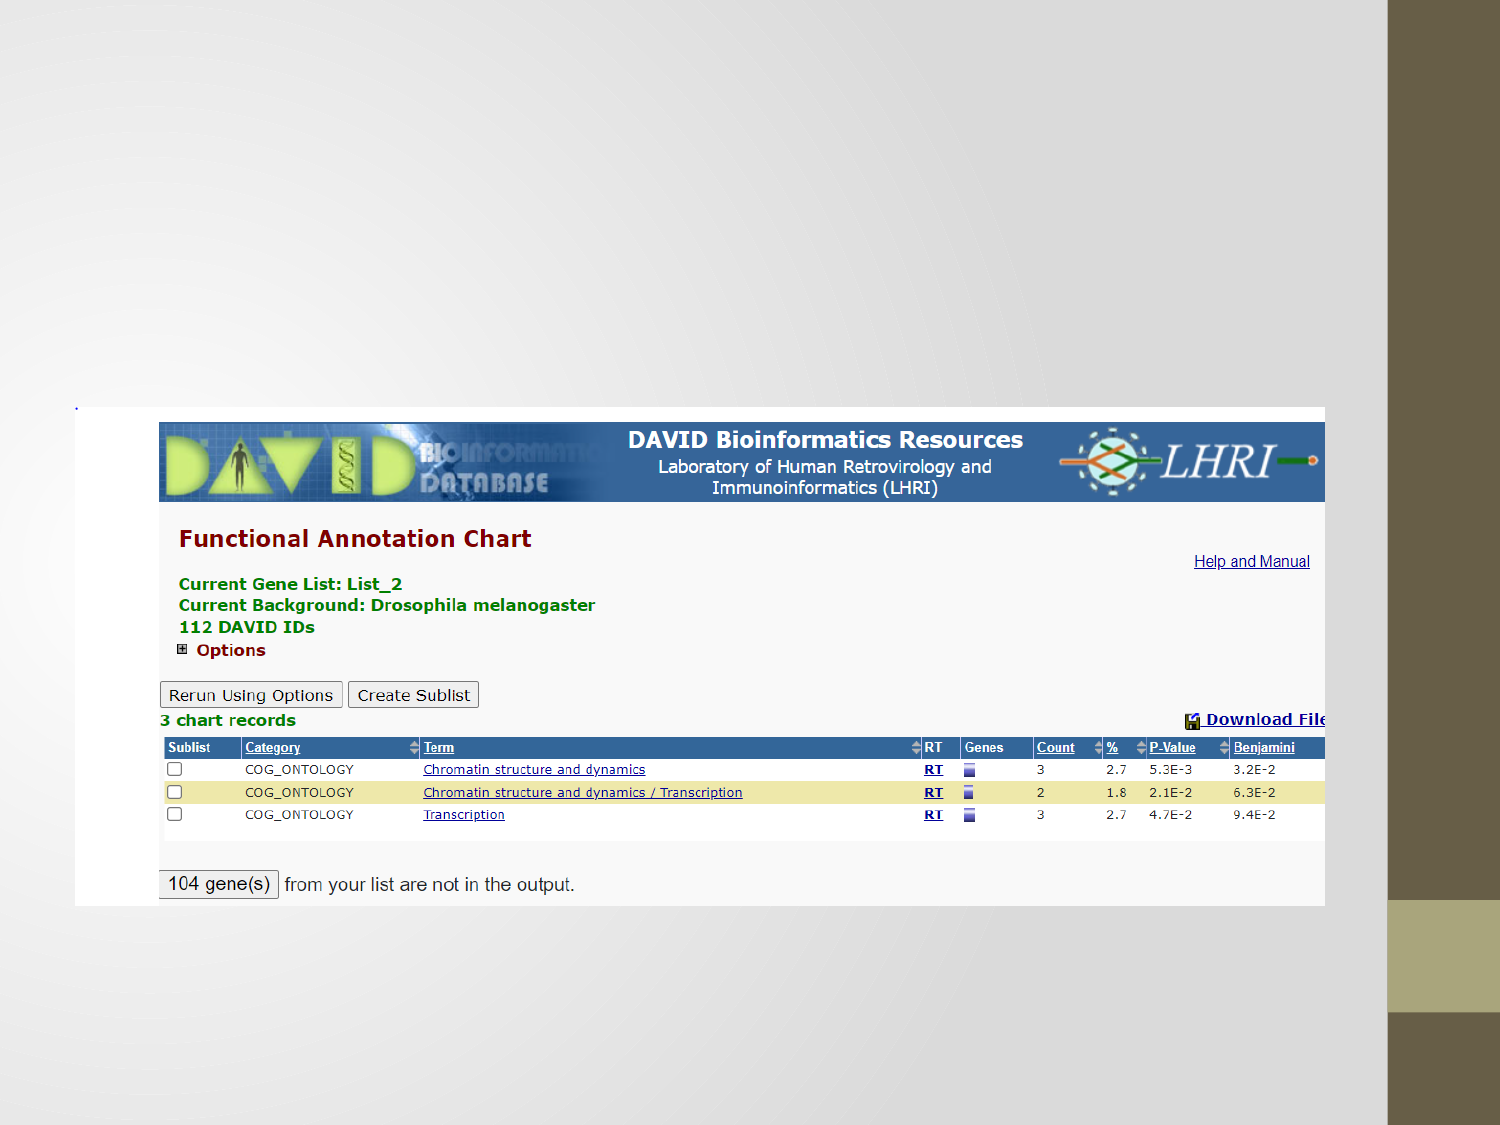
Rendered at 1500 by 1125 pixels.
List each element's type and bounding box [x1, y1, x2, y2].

list [74, 406, 1326, 906]
